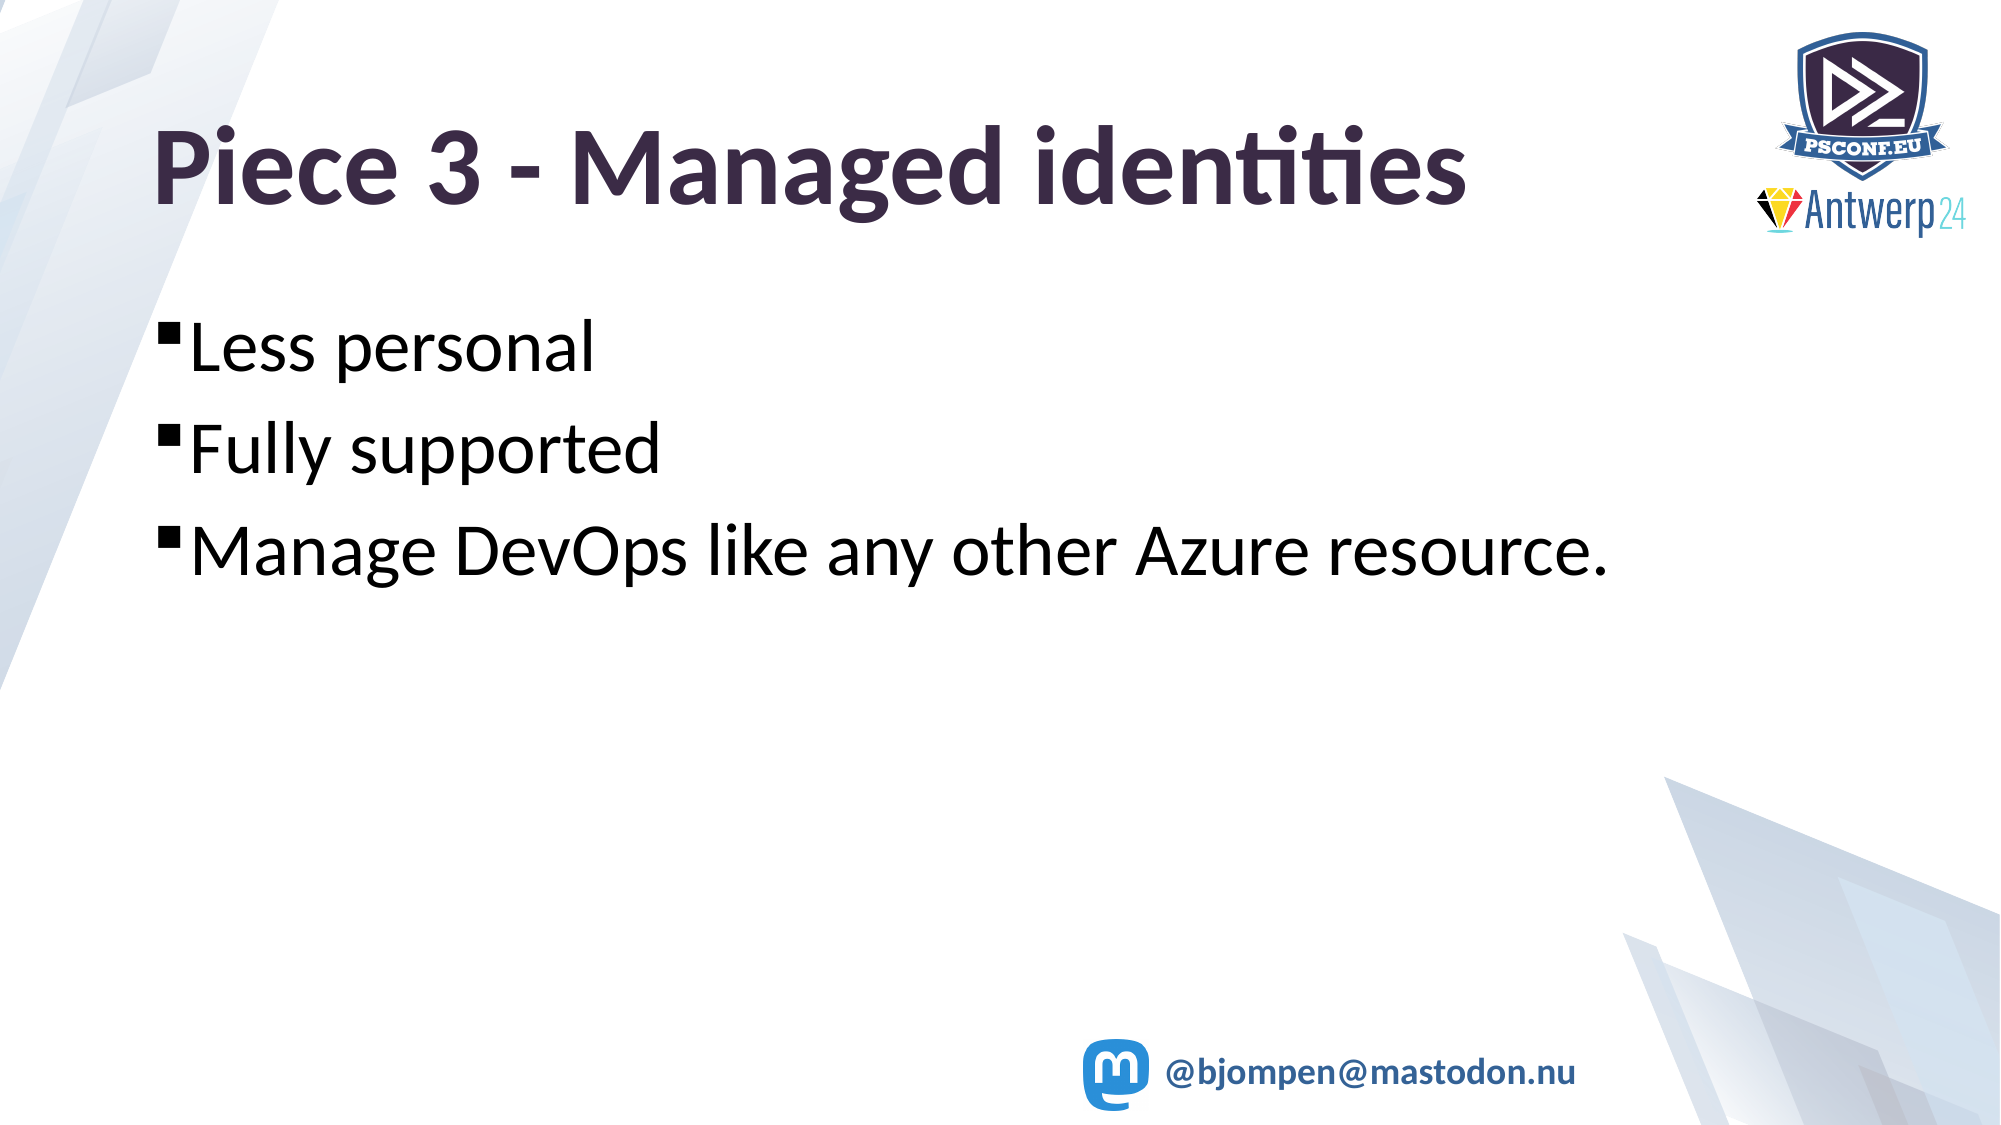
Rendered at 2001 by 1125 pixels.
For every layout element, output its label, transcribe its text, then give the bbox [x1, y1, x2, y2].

list Less personal Fully supported Manage DevOps like any other Azure resource. [137, 299, 1863, 1014]
picture [0, 0, 2000, 1125]
title Piece 3 - Managed identities [137, 59, 1735, 278]
